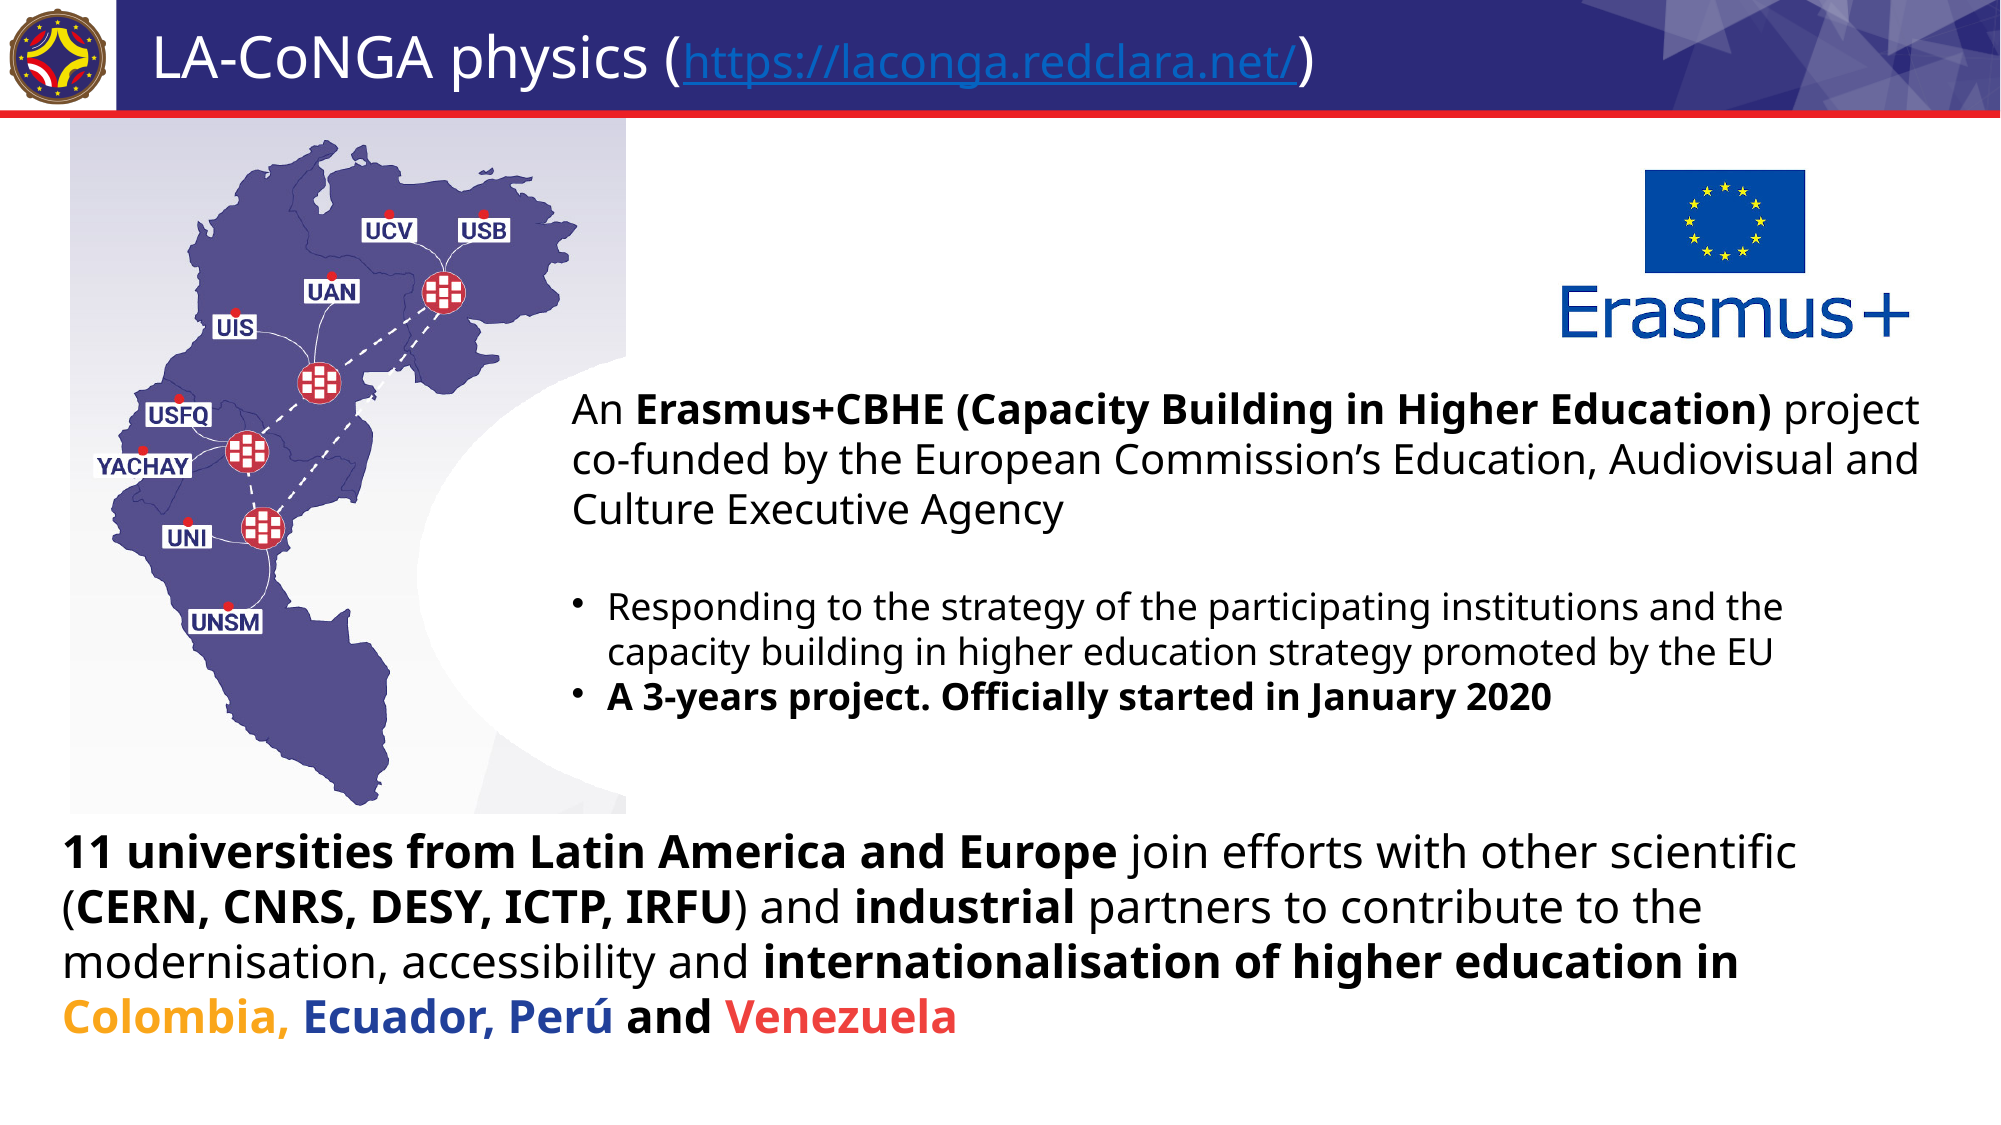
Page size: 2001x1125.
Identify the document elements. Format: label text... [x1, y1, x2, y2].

text_box LA-CoNGA physics (https://laconga.redclara.net/) [136, 12, 1862, 101]
picture [1546, 156, 1920, 351]
text_box 11 universities from Latin America and Europe join efforts with other scientific (CERN, CNRS, DESY, ICTP, IRFU) and industrial partners to contribute to the modernisation, accessibility and internationalisation of higher education in Colombia, Ecuador, Perú and Venezuela [47, 815, 1967, 1089]
picture [8, 7, 107, 106]
text_box An Erasmus+CBHE (Capacity Building in Higher Education) project co-funded by the European Commission’s Education, Audiovisual and Culture Executive Agency Responding to the strategy of the participating institutions and the capacity building in higher education strategy promoted by the EU A 3-years project. Officially started in January 2020 [632, 375, 1949, 798]
picture [70, 117, 627, 815]
picture [1535, 0, 2001, 110]
